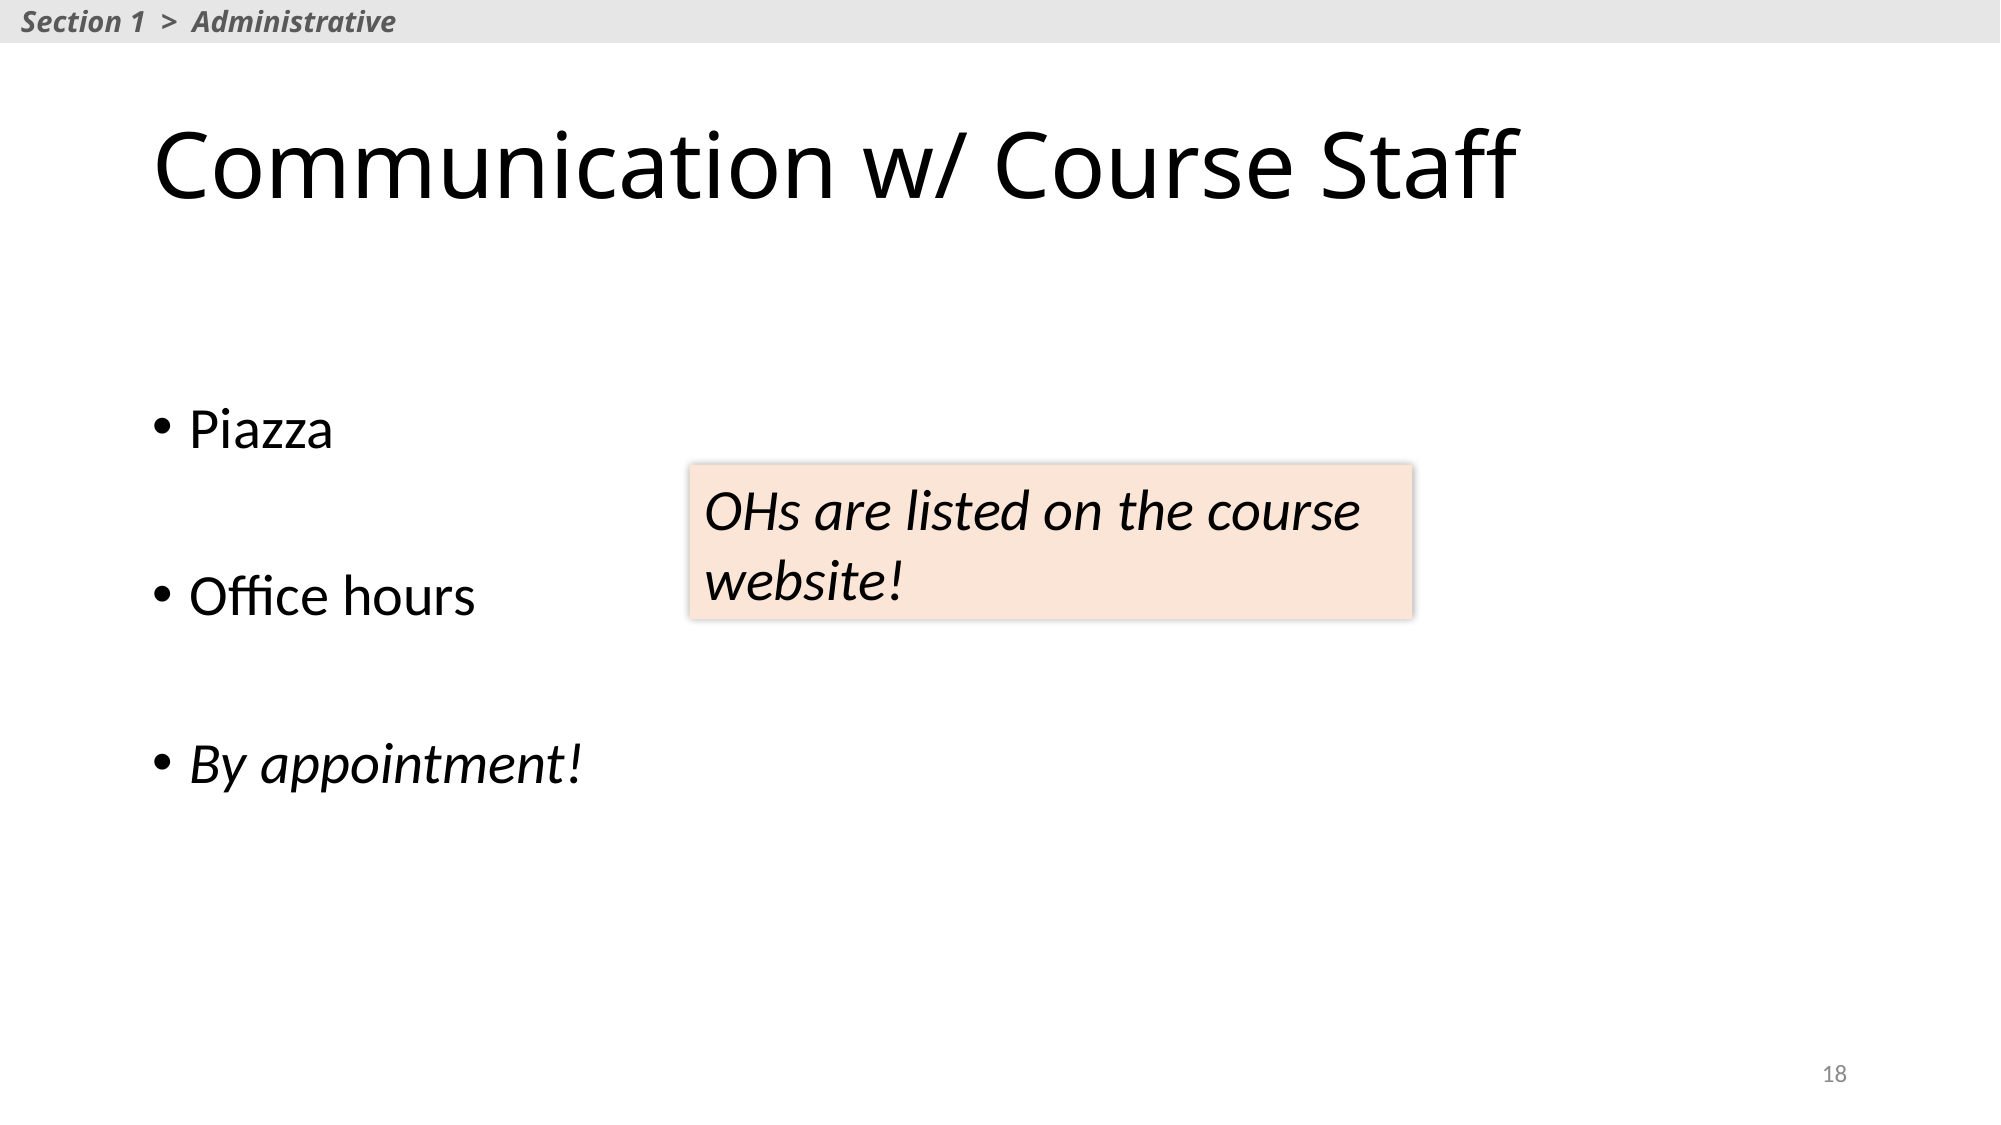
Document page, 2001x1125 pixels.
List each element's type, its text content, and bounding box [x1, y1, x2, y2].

slide_number 18 [1412, 1042, 1863, 1103]
title Communication w/ Course Staff [137, 59, 1863, 278]
text_box OHs are listed on the course website! [689, 464, 1413, 620]
list Piazza Office hours By appointment! [137, 299, 1863, 1014]
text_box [0, 0, 2000, 47]
